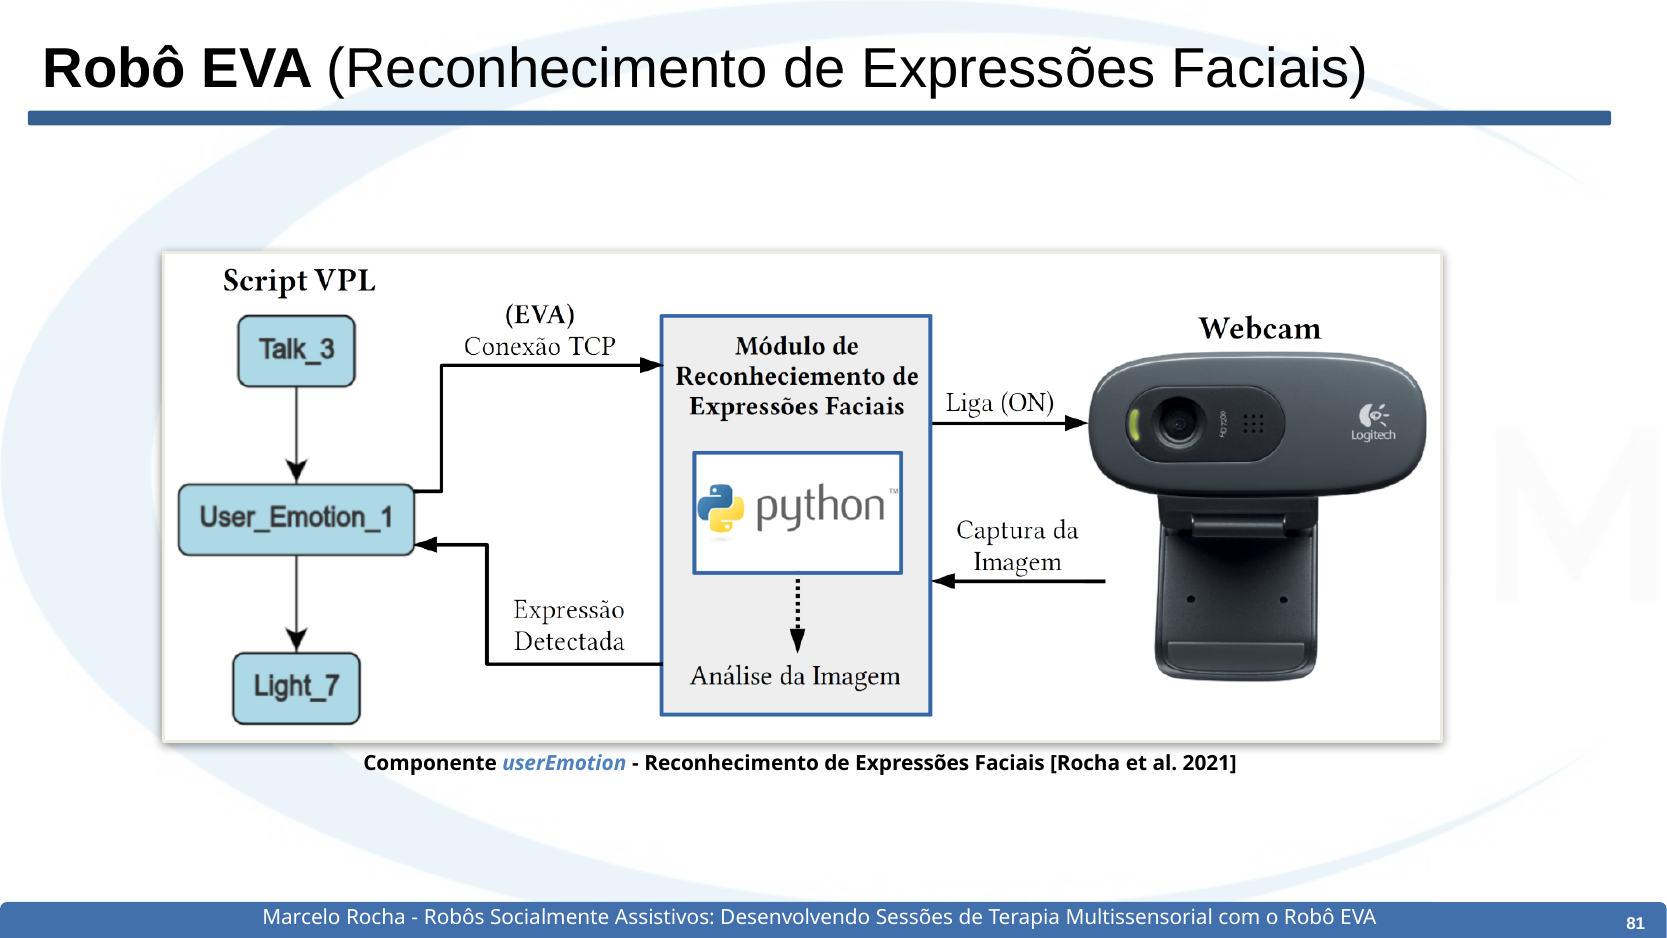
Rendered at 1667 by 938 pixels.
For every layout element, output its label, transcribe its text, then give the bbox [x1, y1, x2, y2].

list Componente userEmotion - Reconhecimento de Expressões Faciais [Rocha et al. 2021] [164, 752, 1441, 785]
slide_number ‹#› [1472, 908, 1661, 938]
text_box Marcelo Rocha - Robôs Socialmente Assistivos: Desenvolvendo Sessões de Terapia Multissensorial com o Robô EVA [166, 891, 1472, 938]
title Robô EVA (Reconhecimento de Expressões Faciais) [27, 23, 1612, 111]
picture [164, 253, 1441, 740]
